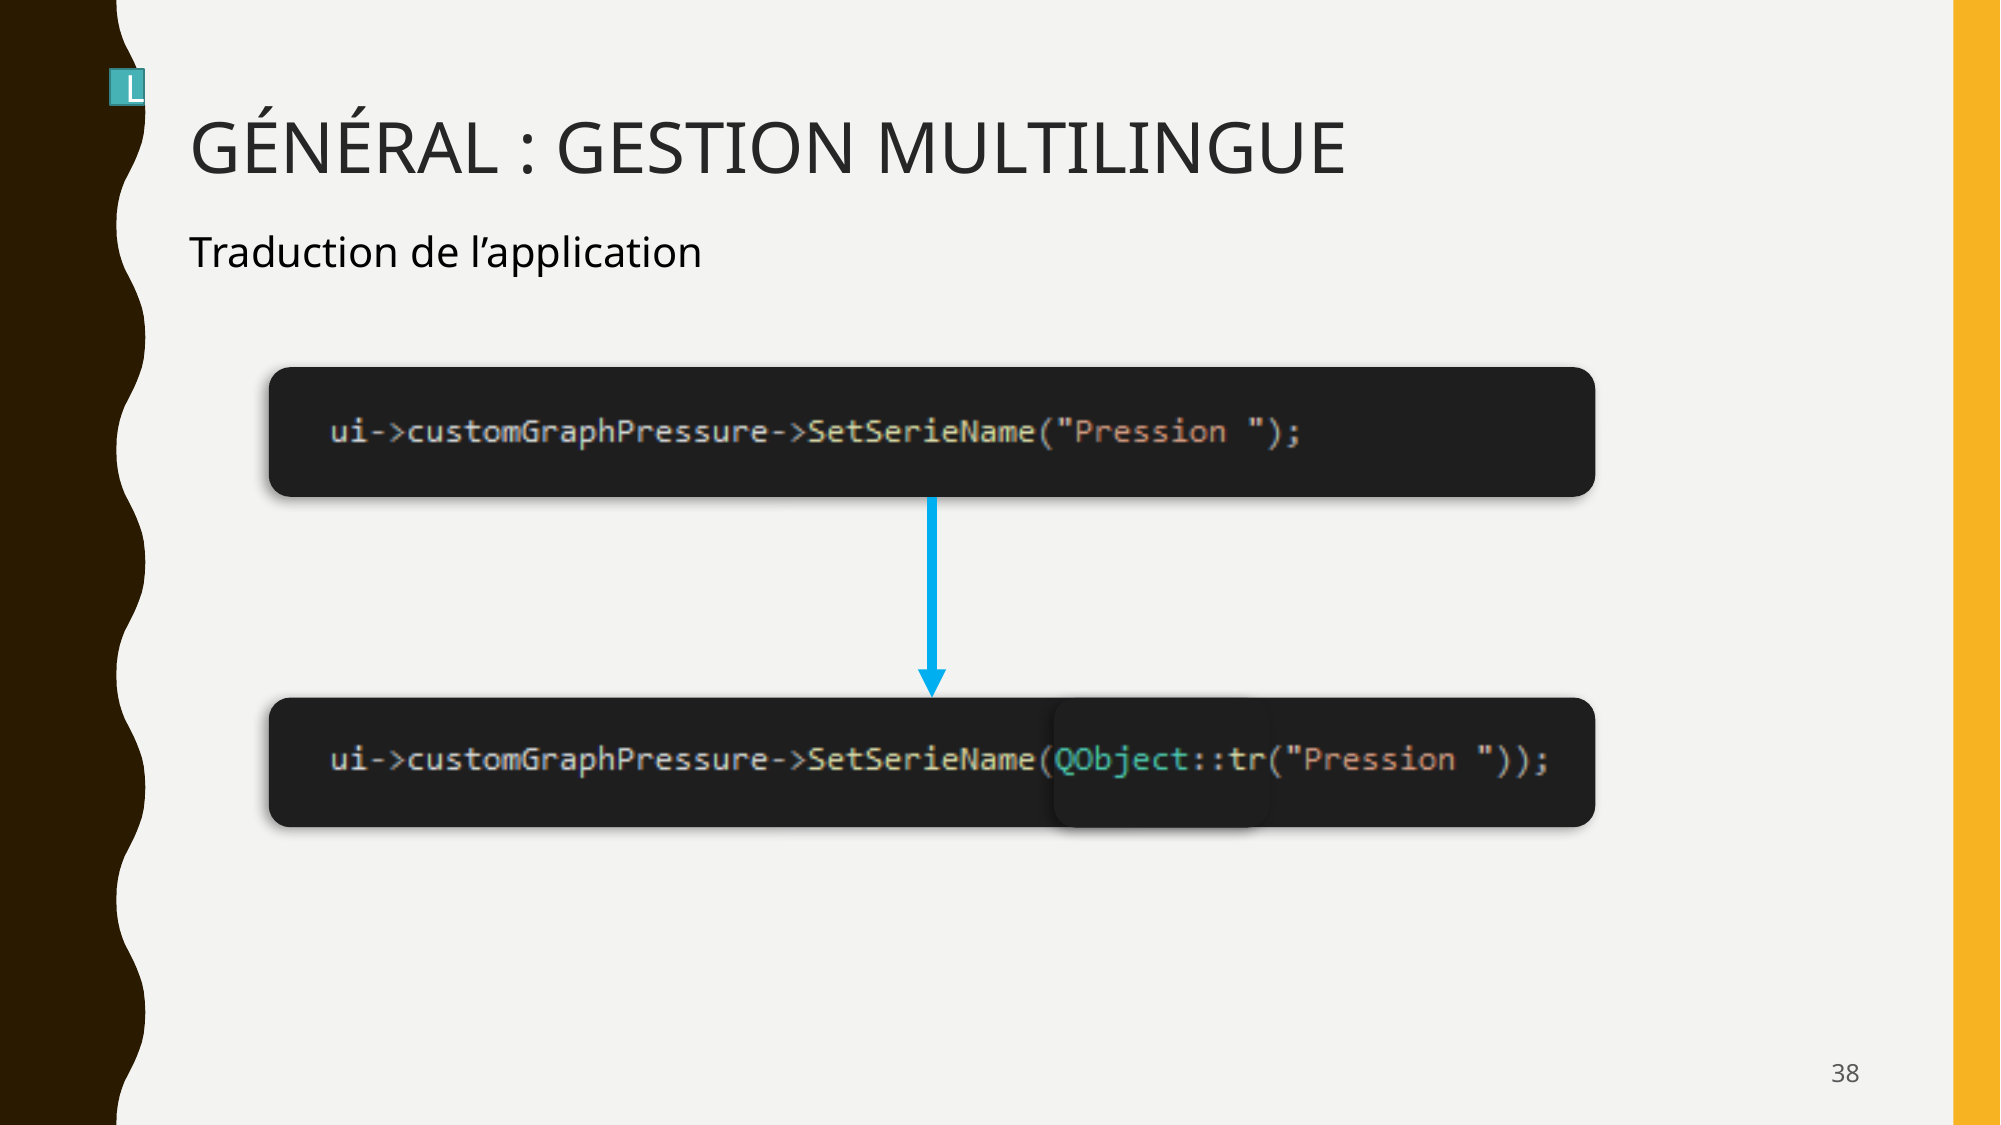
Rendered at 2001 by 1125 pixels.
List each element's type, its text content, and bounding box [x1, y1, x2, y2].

text_box L [109, 68, 145, 106]
picture [268, 697, 1596, 828]
list Traduction de l’application [174, 213, 1825, 977]
text_box Général : Gestion Multilingue [174, 105, 1825, 197]
picture [268, 367, 1596, 497]
slide_number 38 [1412, 1045, 1875, 1103]
